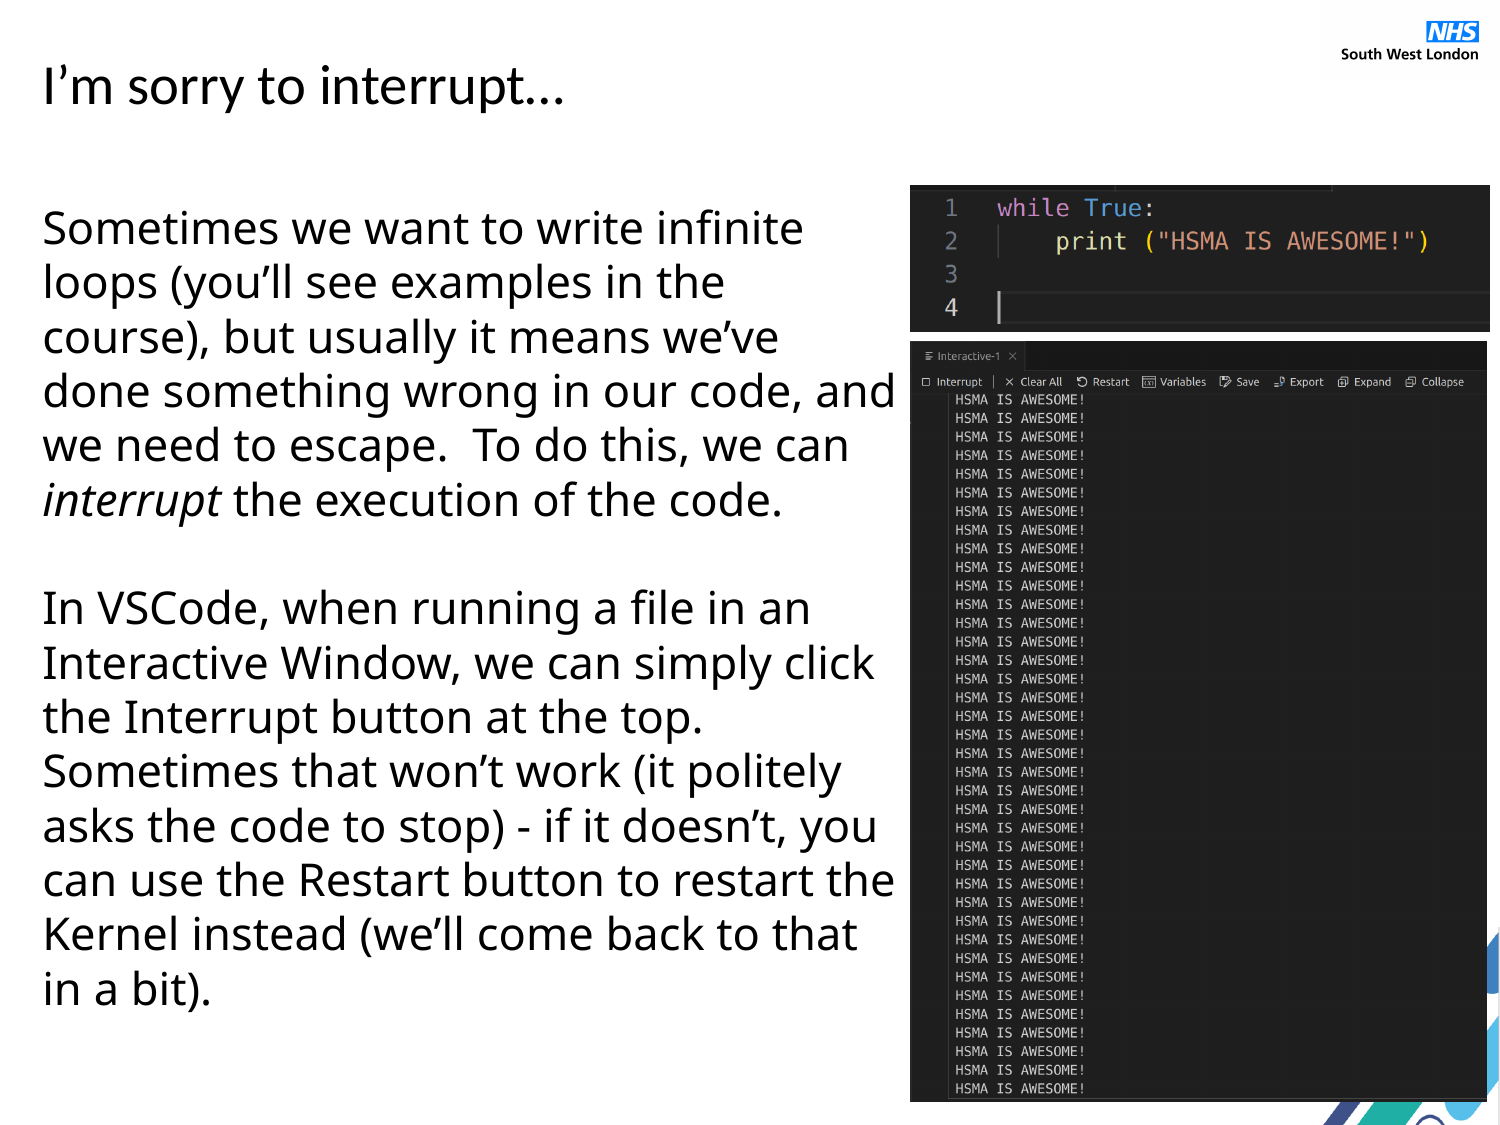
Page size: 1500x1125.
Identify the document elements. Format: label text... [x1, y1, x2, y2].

picture [910, 341, 1500, 1125]
picture [1320, 0, 1500, 81]
picture [910, 185, 1490, 332]
text_box I’m sorry to interrupt… [28, 34, 1246, 141]
text_box Sometimes we want to write infinite loops (you’ll see examples in the course), but usually it means we’ve done something wrong in our code, and we need to escape. To do this, we can interrupt the execution of the code. In VSCode, when running a file in an Interactive Window, we can simply click the Interrupt button at the top. Sometimes that won’t work (it politely asks the code to stop) - if it doesn’t, you can use the Restart button to restart the Kernel instead (we’ll come back to that in a bit). [28, 185, 911, 1102]
